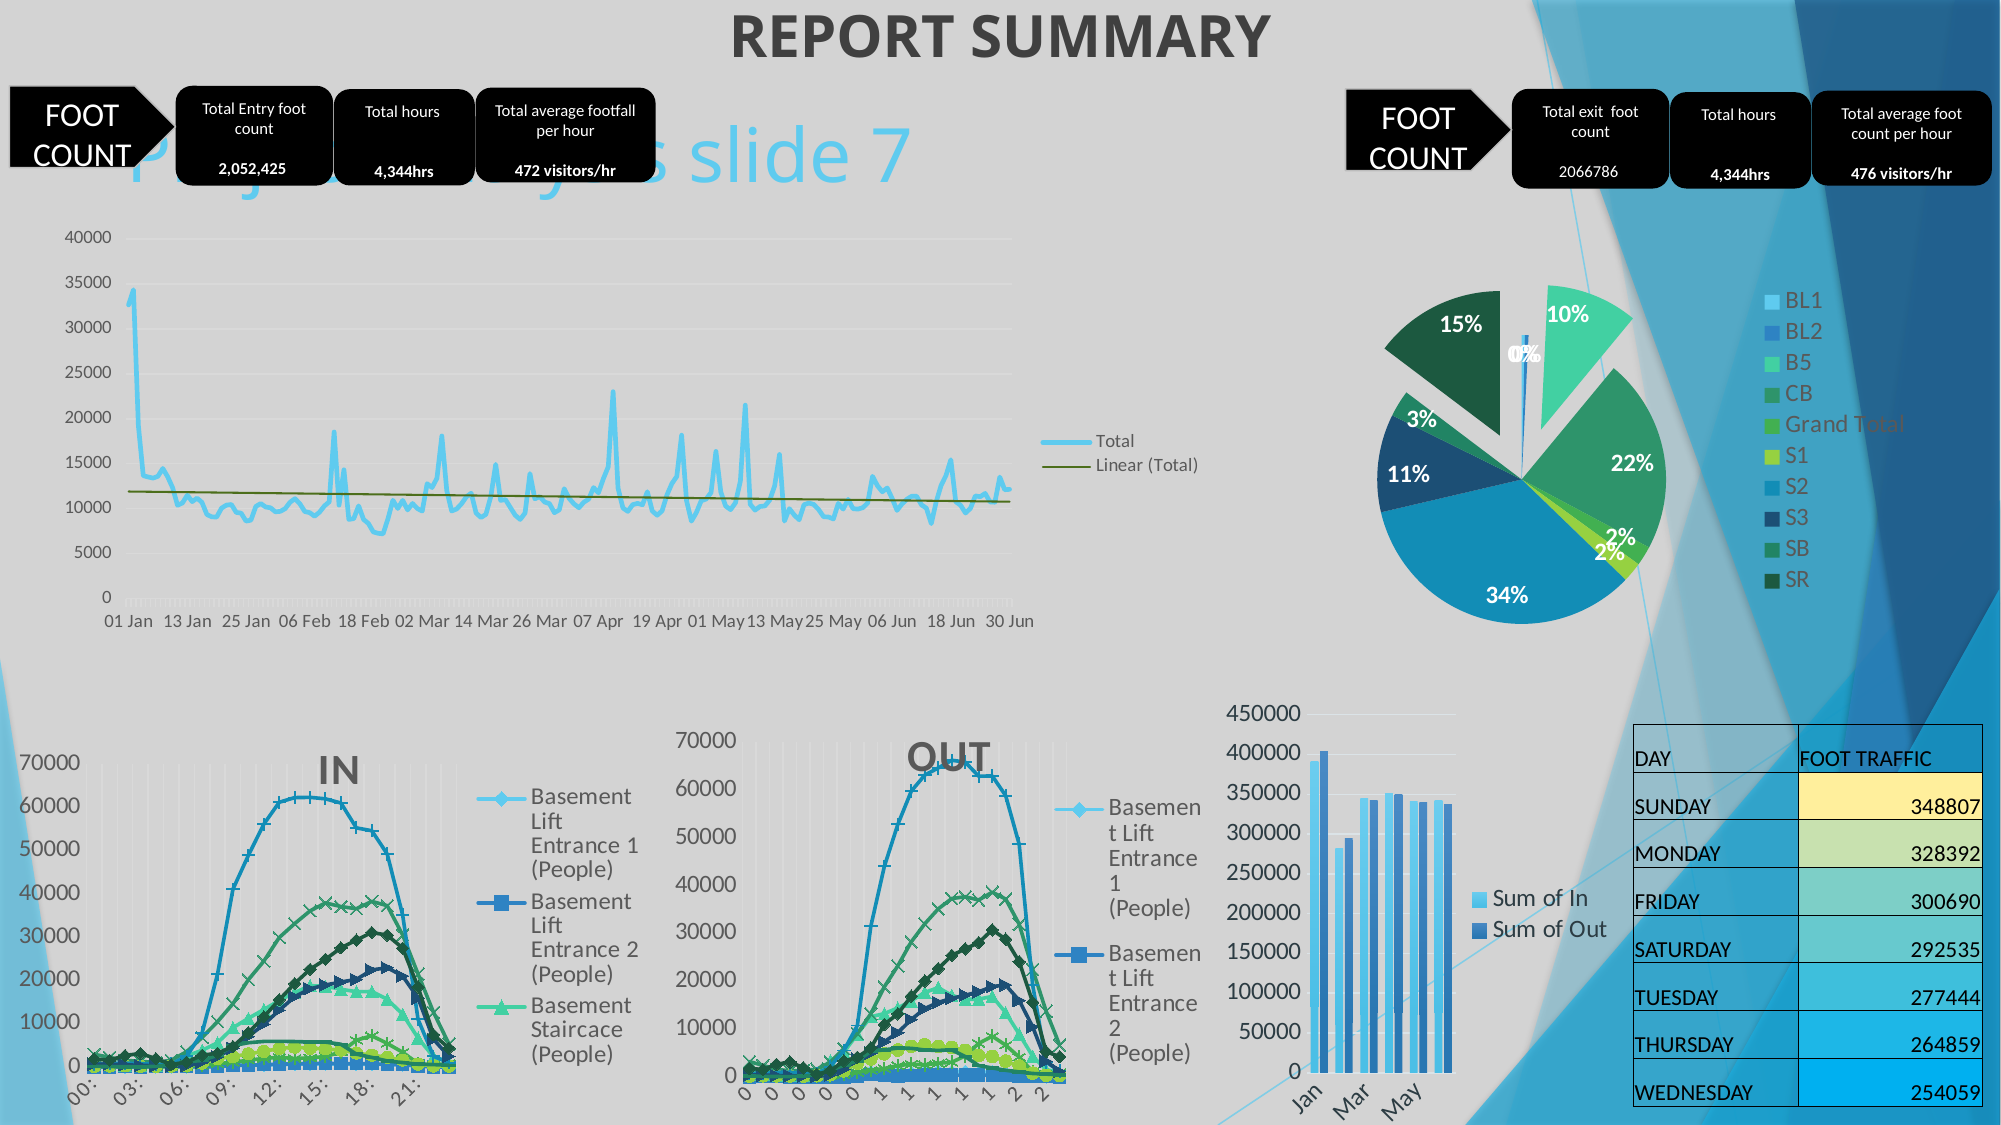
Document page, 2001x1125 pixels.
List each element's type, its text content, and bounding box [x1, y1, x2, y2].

text_box Total average foot count per hour 476 visitors/hr [1810, 89, 1994, 188]
table_header FOOT TRAFFIC [1799, 725, 1982, 772]
text_box Total average footfall per hour 472 visitors/hr [473, 86, 658, 185]
text_box FOOT COUNT [9, 85, 176, 168]
table_cell 264859 [1799, 1011, 1982, 1058]
table_cell 277444 [1799, 963, 1982, 1010]
text_box Total Entry foot count 2,052,425 [174, 84, 334, 188]
table_cell 300690 [1799, 868, 1982, 915]
table_header DAY [1635, 725, 1798, 772]
table_cell 348807 [1799, 773, 1982, 819]
chart [1298, 200, 1949, 682]
table_cell 292535 [1799, 916, 1982, 962]
table_cell SUNDAY [1635, 773, 1798, 819]
table_cell 328392 [1799, 820, 1982, 867]
table_cell THURSDAY [1635, 1011, 1798, 1058]
table_cell 254059 [1799, 1059, 1982, 1106]
table_cell MONDAY [1635, 820, 1798, 867]
table_cell TUESDAY [1635, 963, 1798, 1010]
chart [18, 723, 652, 1113]
text_box Total hours 4,344hrs [1668, 90, 1812, 191]
chart [674, 692, 1629, 1125]
text_box Total hours 4,344hrs [332, 87, 476, 188]
chart [0, 228, 1219, 682]
text_box REPORT SUMMARY [37, 7, 1963, 141]
table_cell WEDNESDAY [1635, 1059, 1798, 1106]
text_box FOOT COUNT [1345, 88, 1512, 171]
text_box Total exit foot count 2066786 [1510, 87, 1670, 191]
table_cell FRIDAY [1635, 868, 1798, 915]
table_cell SATURDAY [1635, 916, 1798, 962]
title Project analysis slide 7 [111, 141, 1522, 317]
